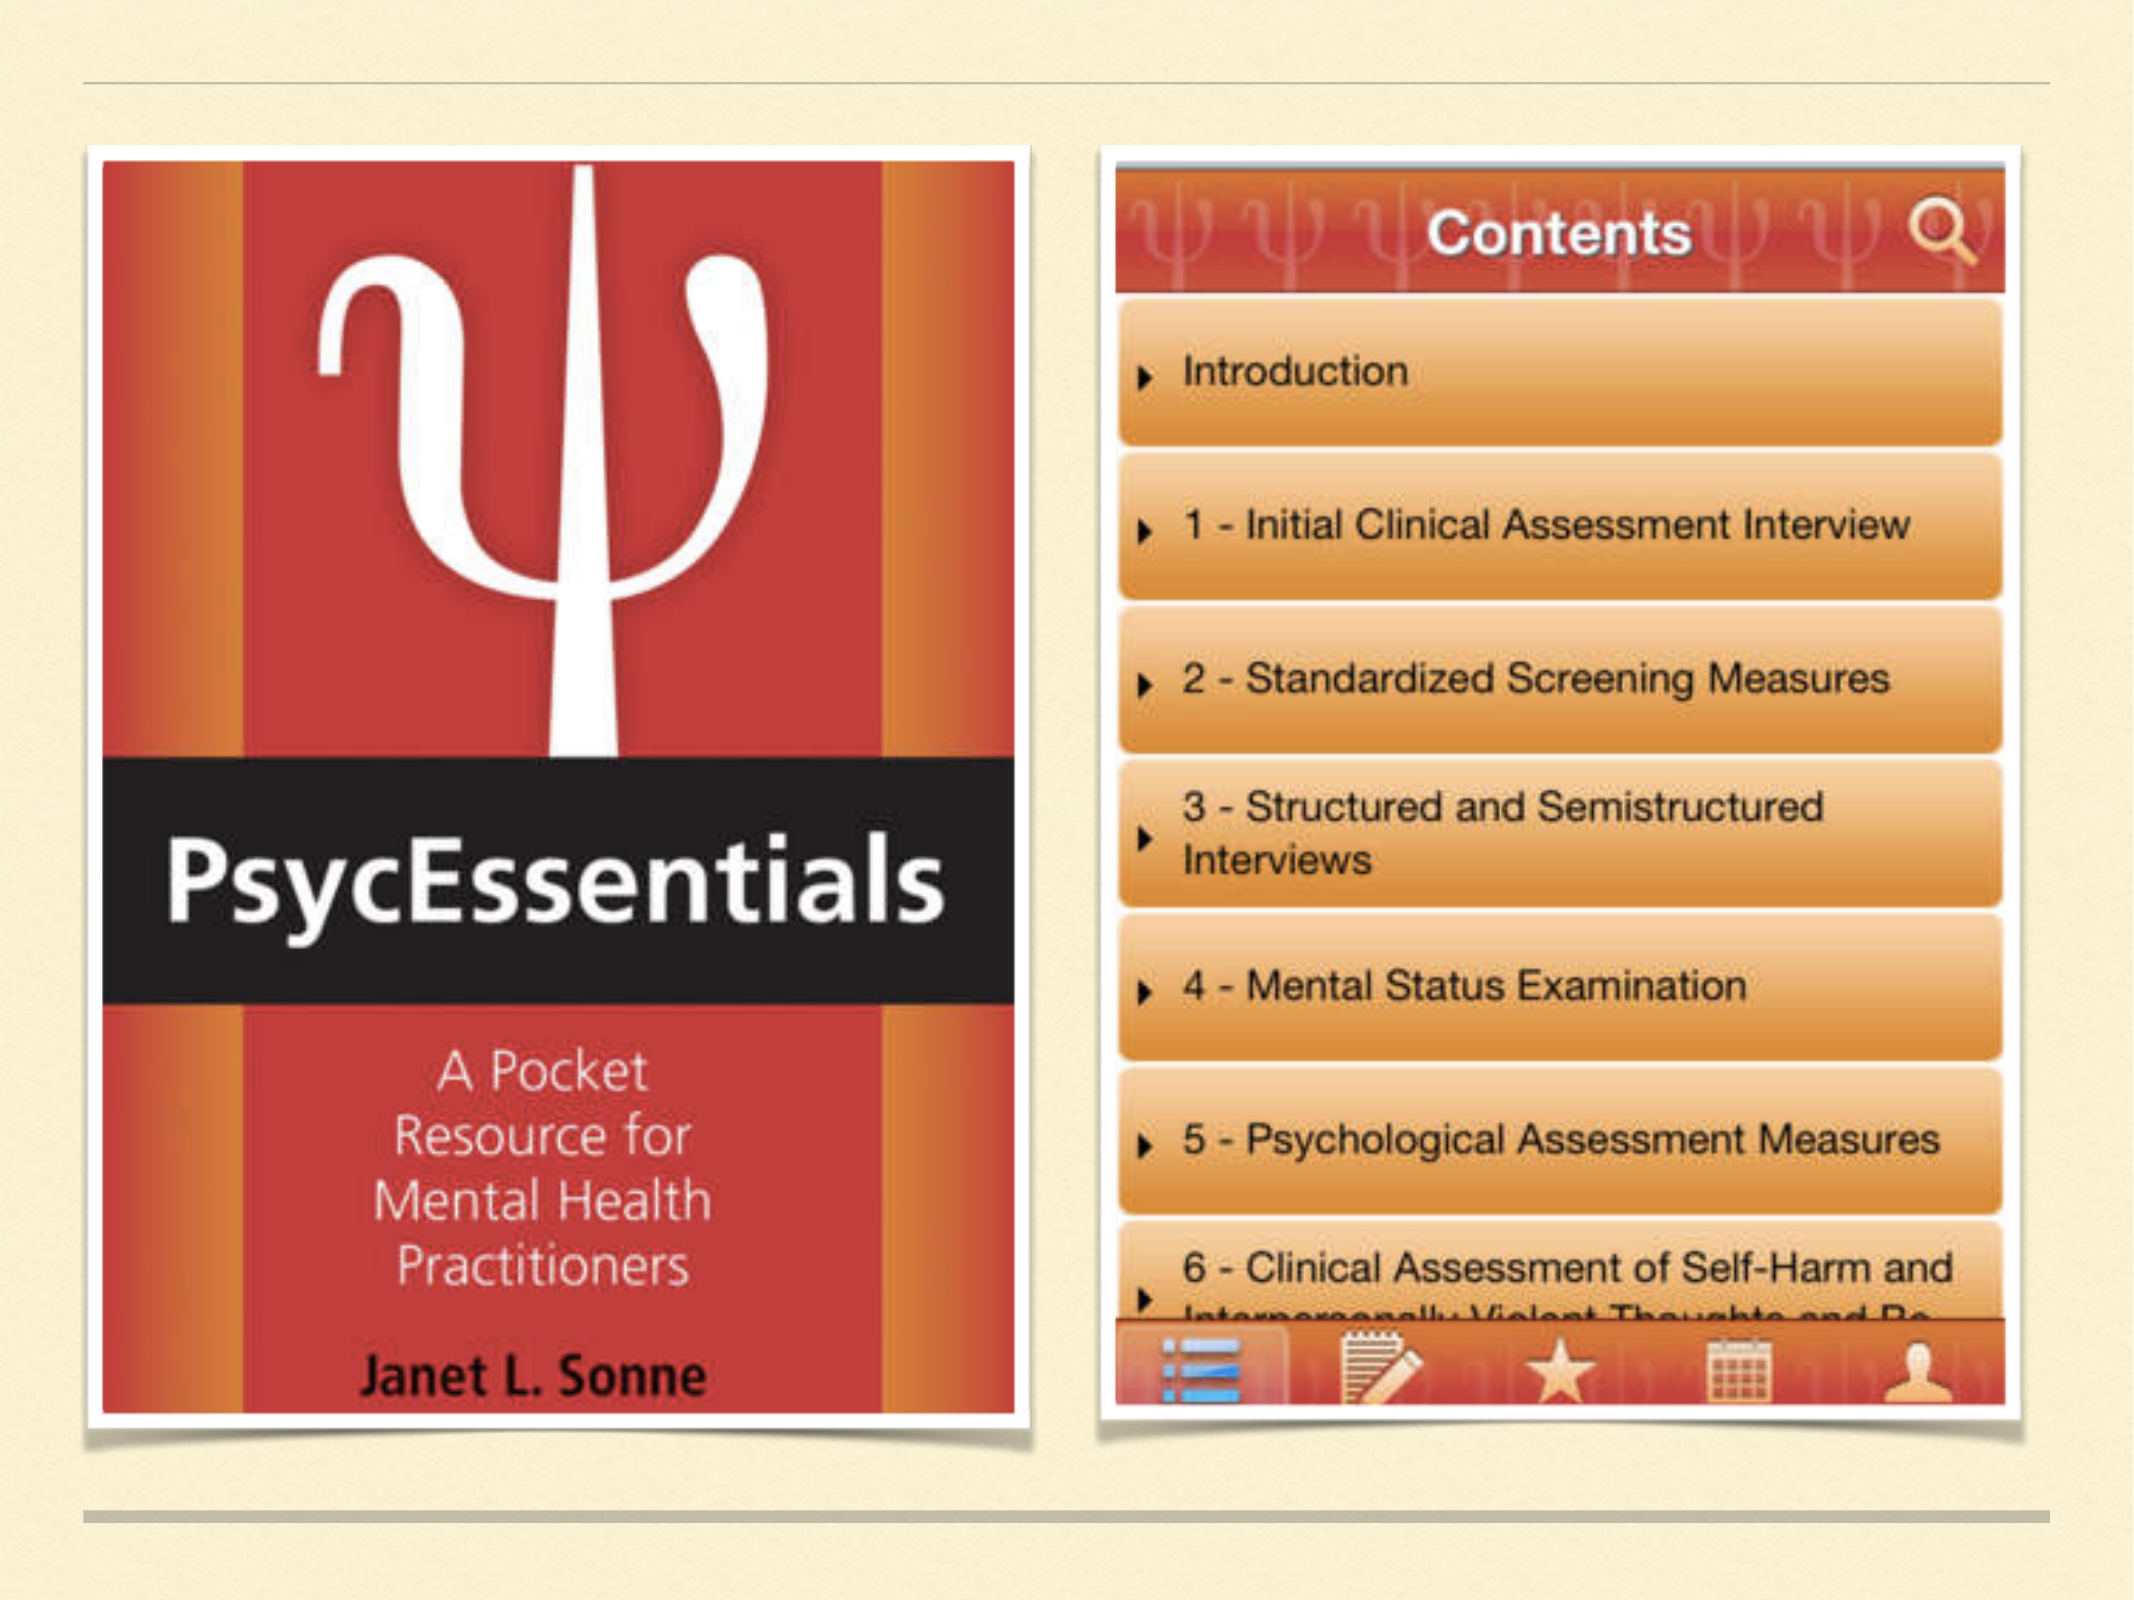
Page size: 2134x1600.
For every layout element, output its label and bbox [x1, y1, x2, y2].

text_box [80, 145, 1038, 1459]
text_box [1093, 145, 2030, 1451]
picture [0, 0, 2134, 1600]
